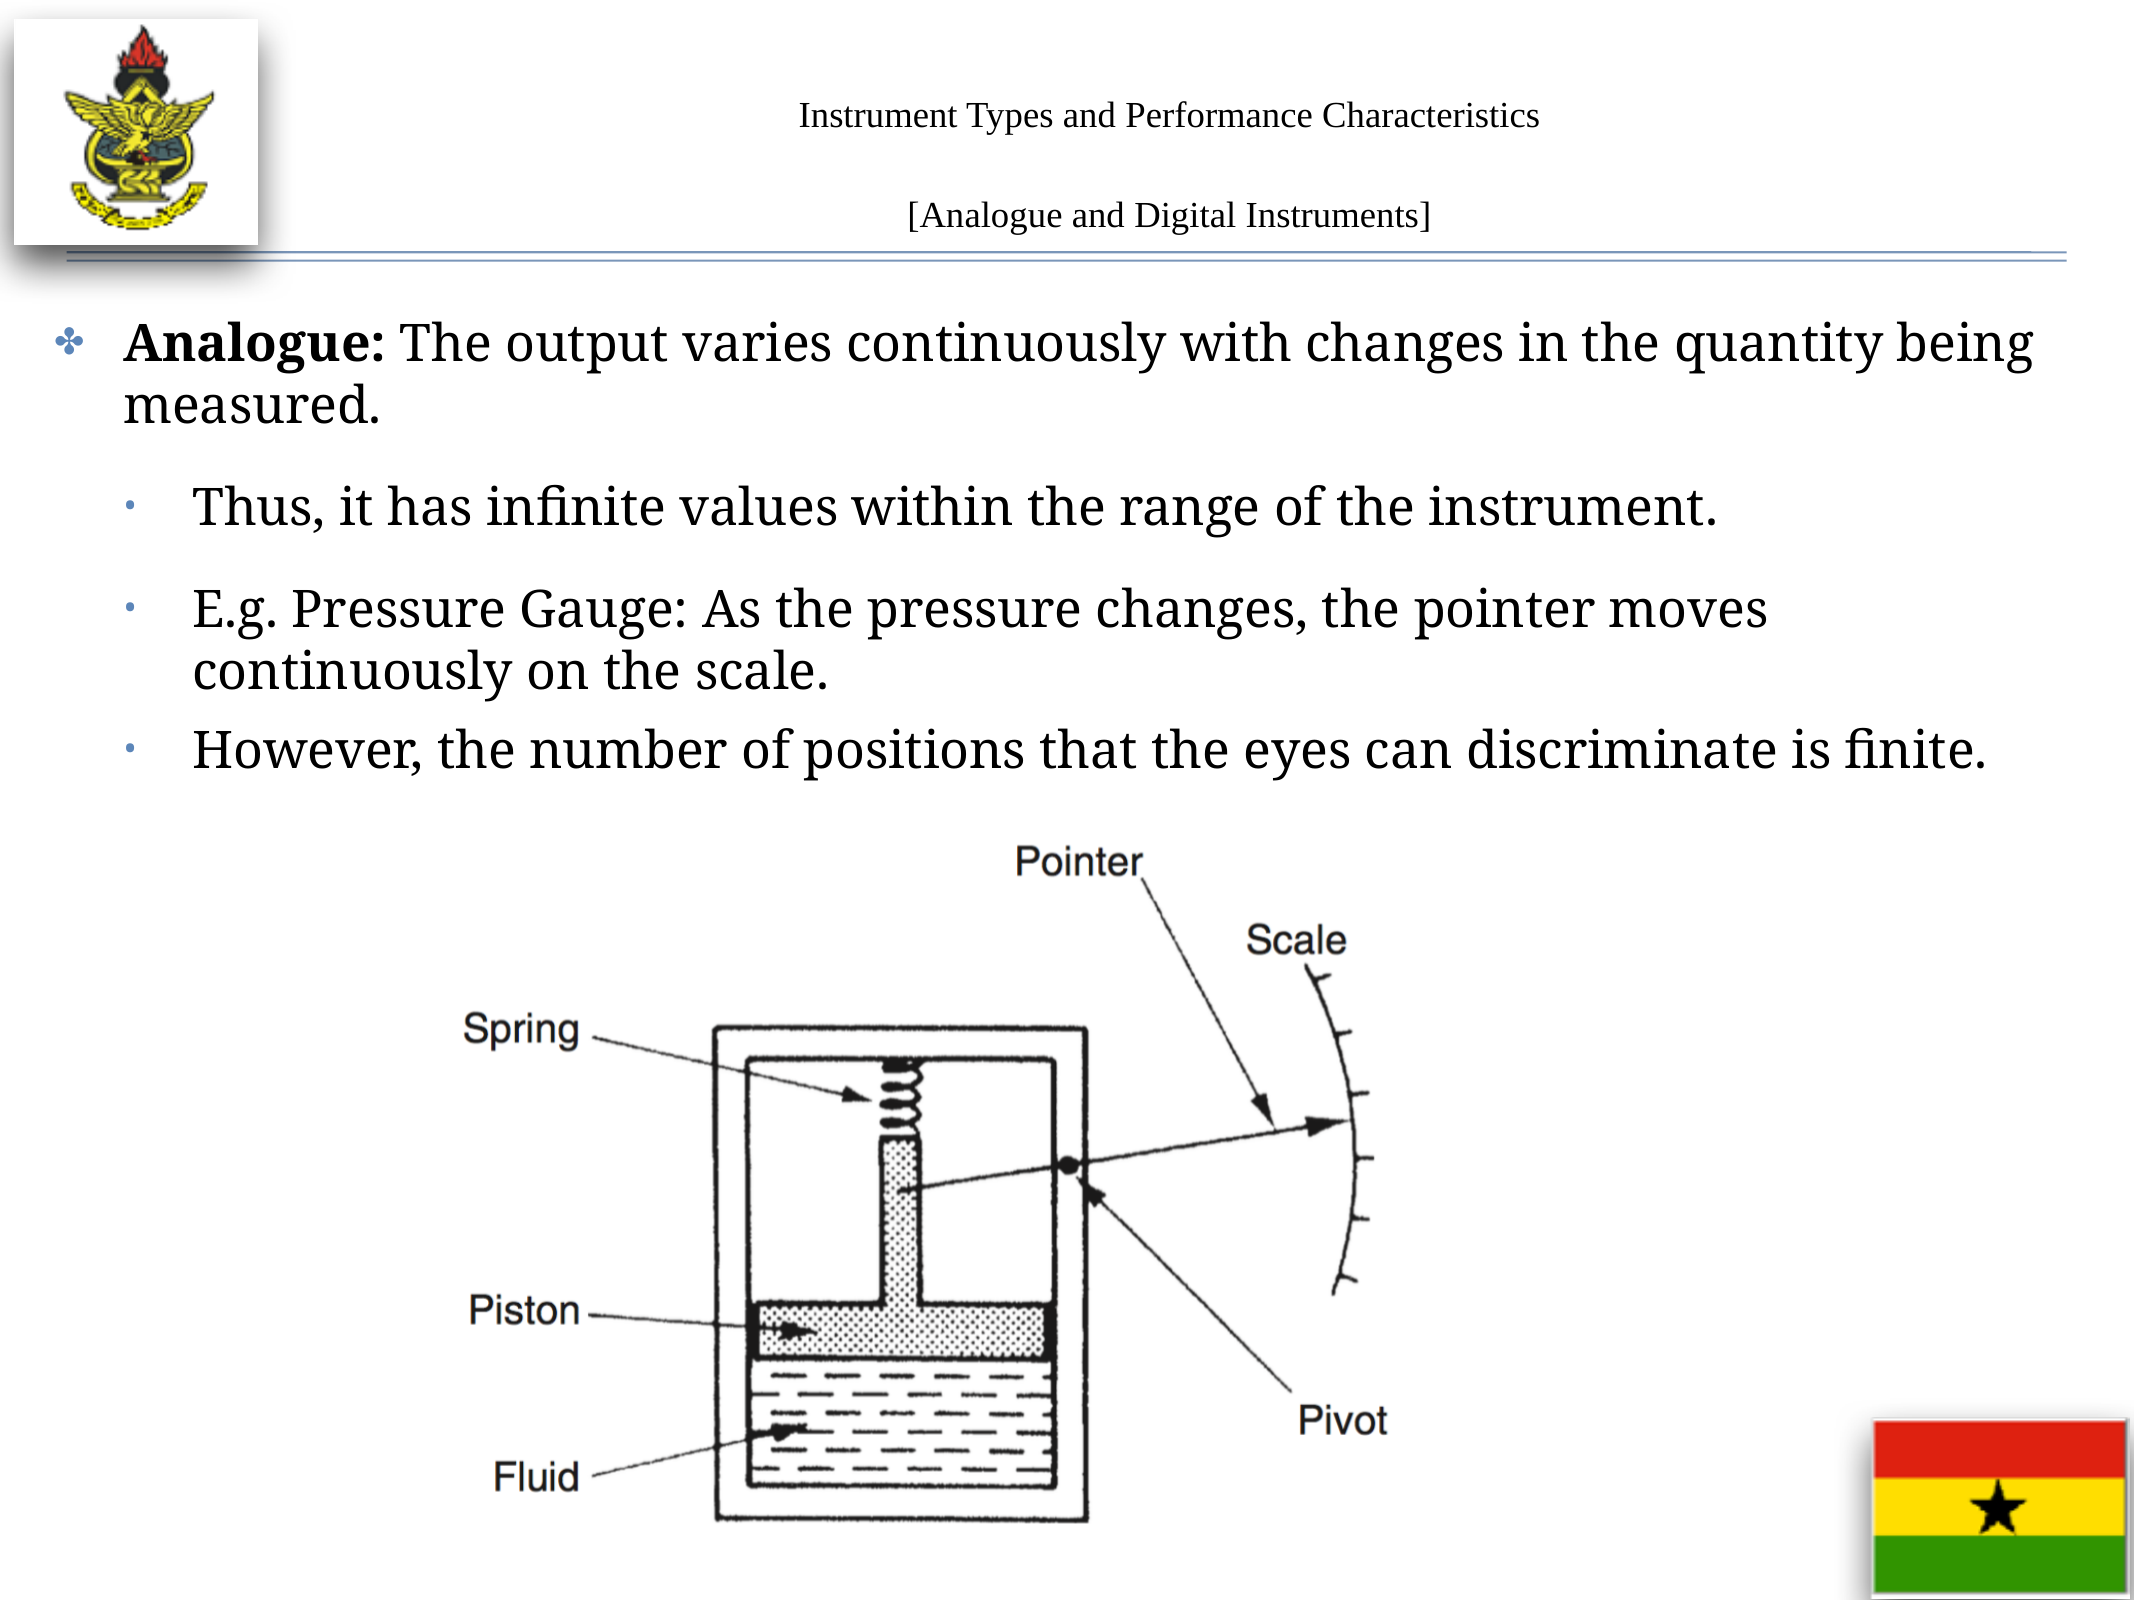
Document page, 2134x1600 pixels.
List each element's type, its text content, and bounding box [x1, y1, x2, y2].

picture [1870, 1417, 2130, 1599]
list Analogue: The output varies continuously with changes in the quantity being measured. Thus, it has infinite values within the range of the instrument. E.g. Pressure Gauge: As the pressure changes, the pointer moves continuously on the scale. However, the number of positions that the eyes can discriminate is finite. [45, 275, 2064, 813]
title Instrument Types and Performance Characteristics [Analogue and Digital Instruments] [264, 38, 2075, 246]
picture [423, 835, 1405, 1540]
picture [14, 19, 258, 245]
